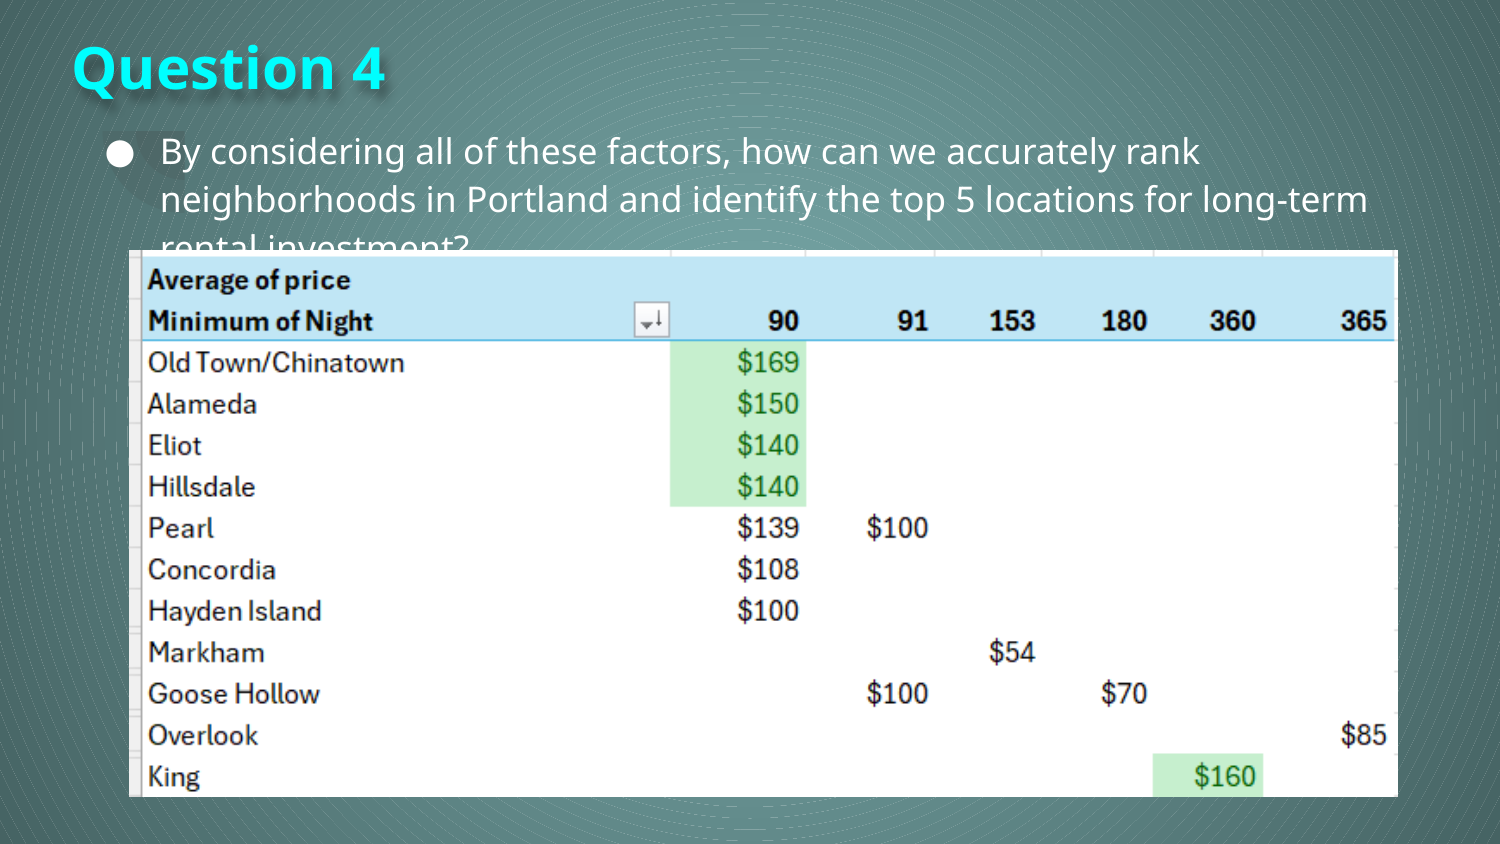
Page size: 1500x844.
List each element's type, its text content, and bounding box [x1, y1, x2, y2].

text_box By considering all of these factors, how can we accurately rank neighborhoods in Portland and identify the top 5 locations for long-term rental investment? [69, 107, 1431, 284]
title Question 4 [56, 16, 455, 119]
picture [128, 250, 1398, 798]
